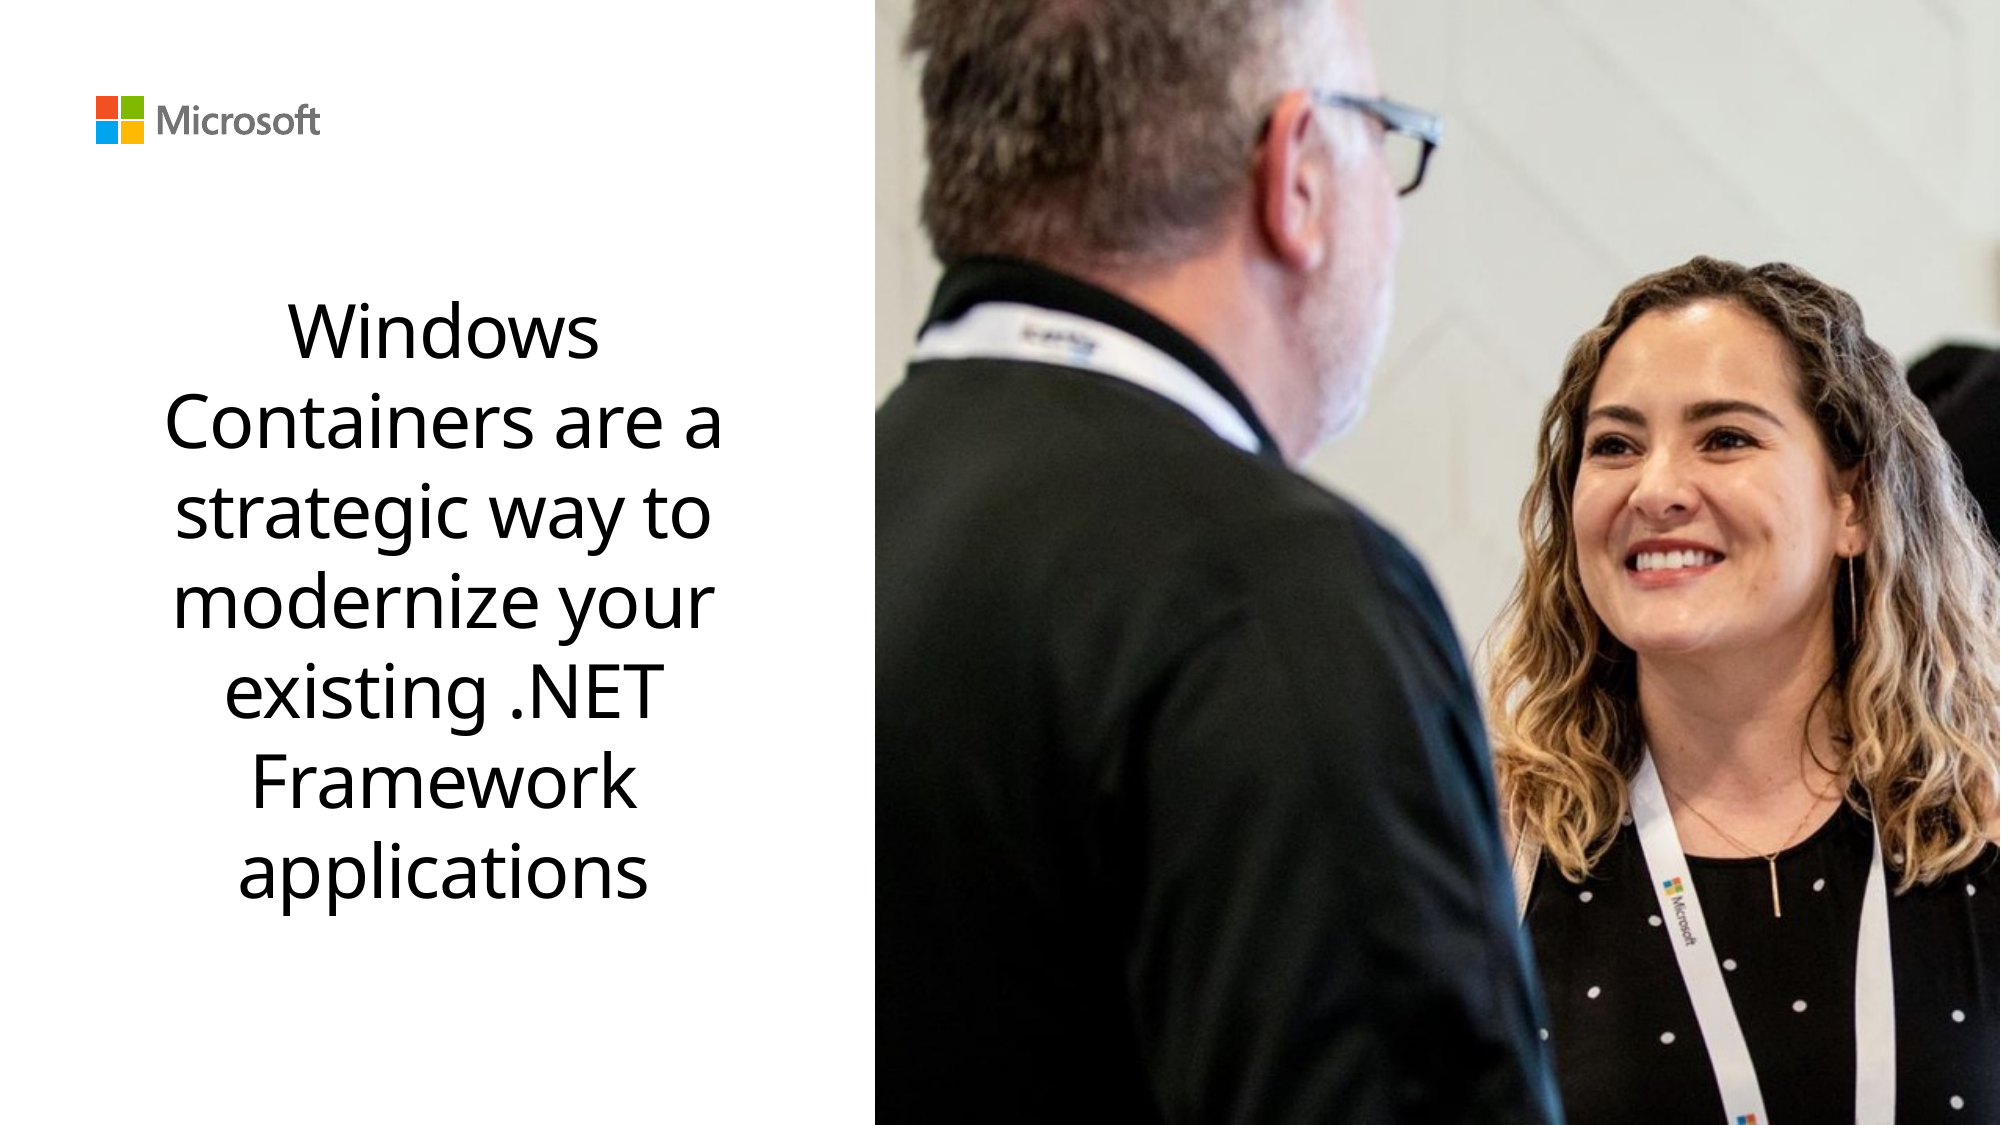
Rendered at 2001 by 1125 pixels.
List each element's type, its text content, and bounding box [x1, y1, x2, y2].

title Windows Containers are a strategic way to modernize your existing .NET Framework applications [95, 368, 792, 914]
picture [875, 0, 2000, 1125]
